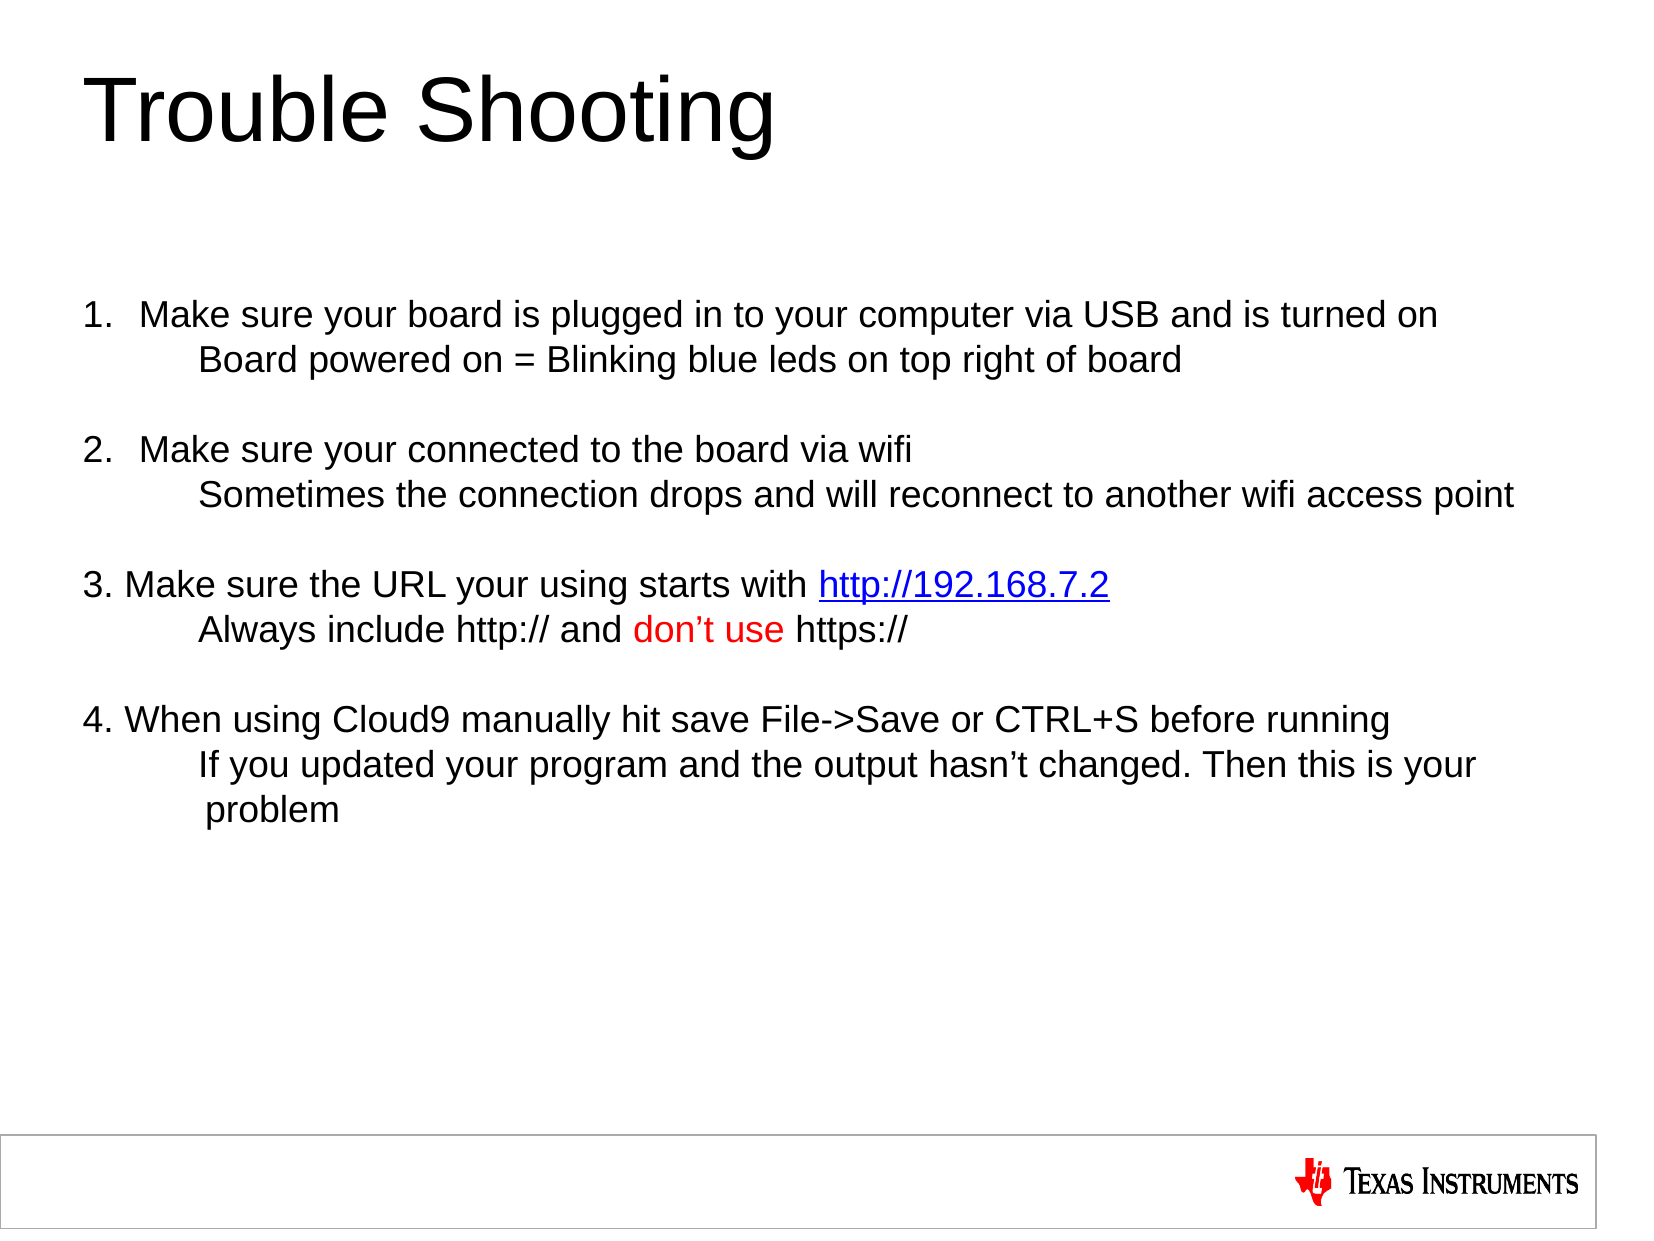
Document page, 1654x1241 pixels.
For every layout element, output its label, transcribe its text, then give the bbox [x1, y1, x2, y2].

title Trouble Shooting [82, 49, 1571, 257]
subtitle Make sure your board is plugged in to your computer via USB and is turned on Board powered on = Blinking blue leds on top right of board Make sure your connected to the board via wifi Sometimes the connection drops and will reconnect to another wifi access point 3. Make sure the URL your using starts with http://192.168.7.2 Always include http:// and don’t use https:// 4. When using Cloud9 manually hit save File->Save or CTRL+S before running If you updated your program and the output hasn’t changed. Then this is your cdddadproblem [82, 290, 1571, 1010]
picture [1295, 1158, 1578, 1206]
